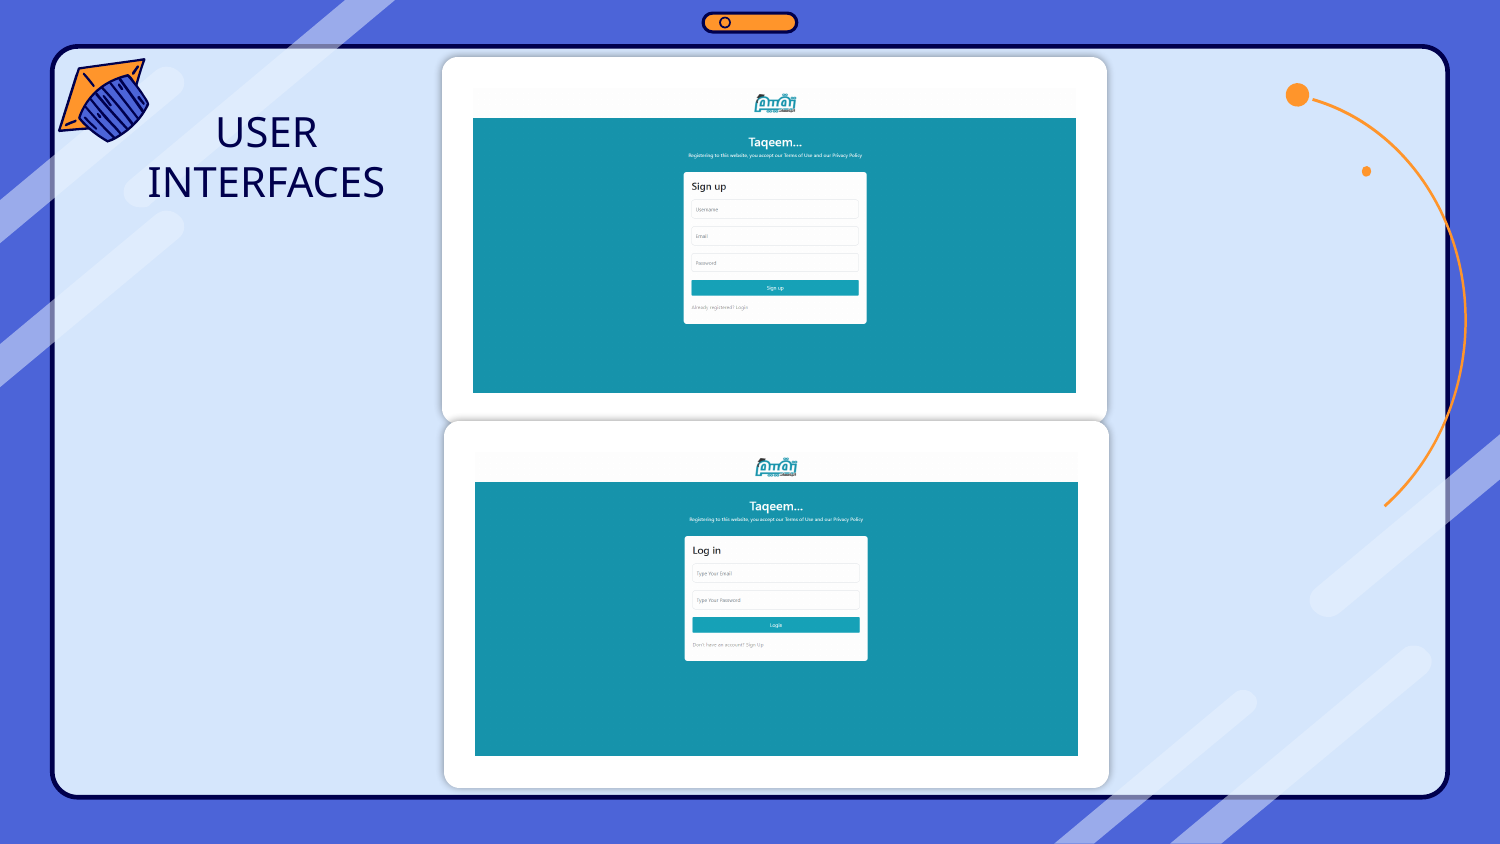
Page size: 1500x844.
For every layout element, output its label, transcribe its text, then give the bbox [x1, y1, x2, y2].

picture [474, 451, 1078, 757]
title USER INTERFACES [70, 66, 437, 246]
picture [473, 88, 1077, 393]
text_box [53, 63, 153, 144]
